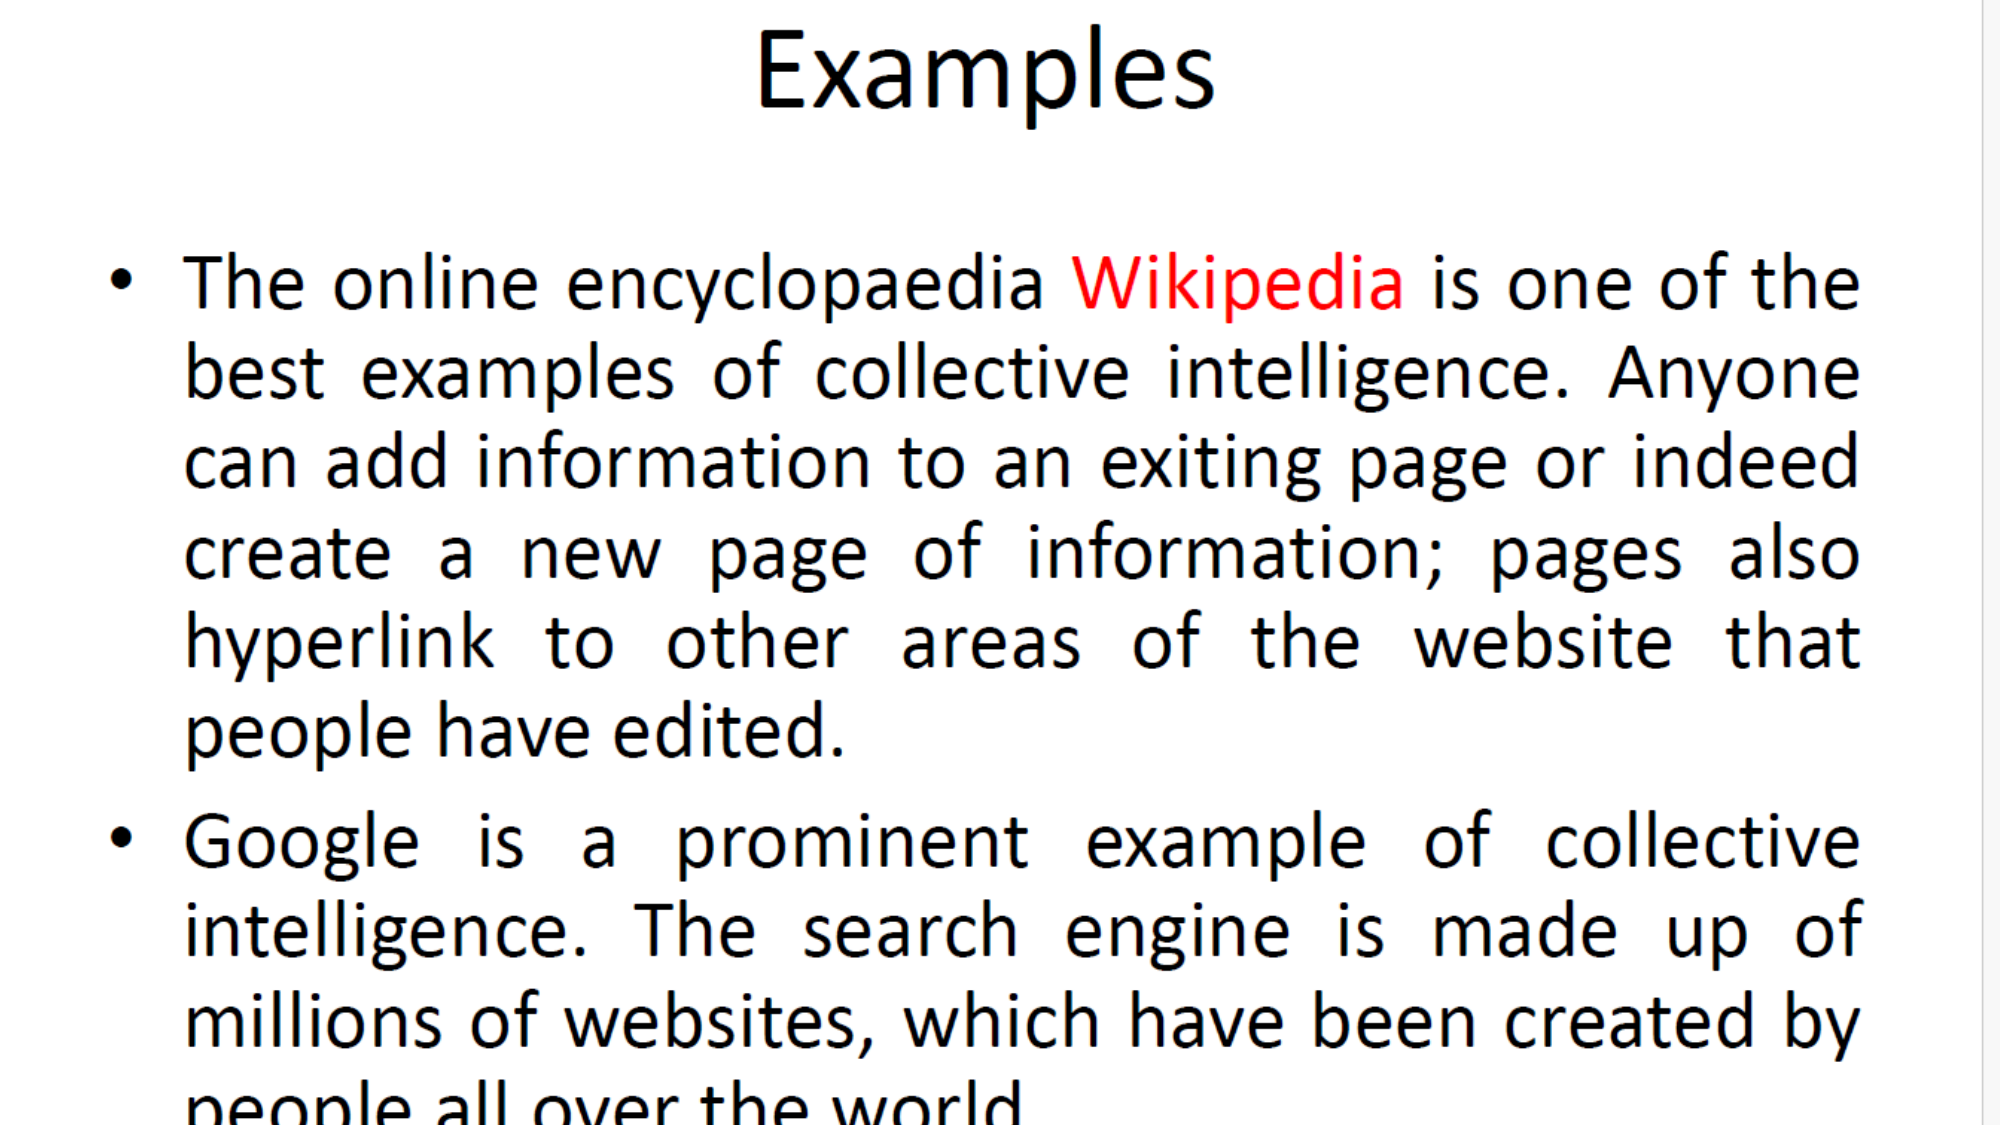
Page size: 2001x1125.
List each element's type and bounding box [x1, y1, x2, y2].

list [0, 0, 2000, 1125]
